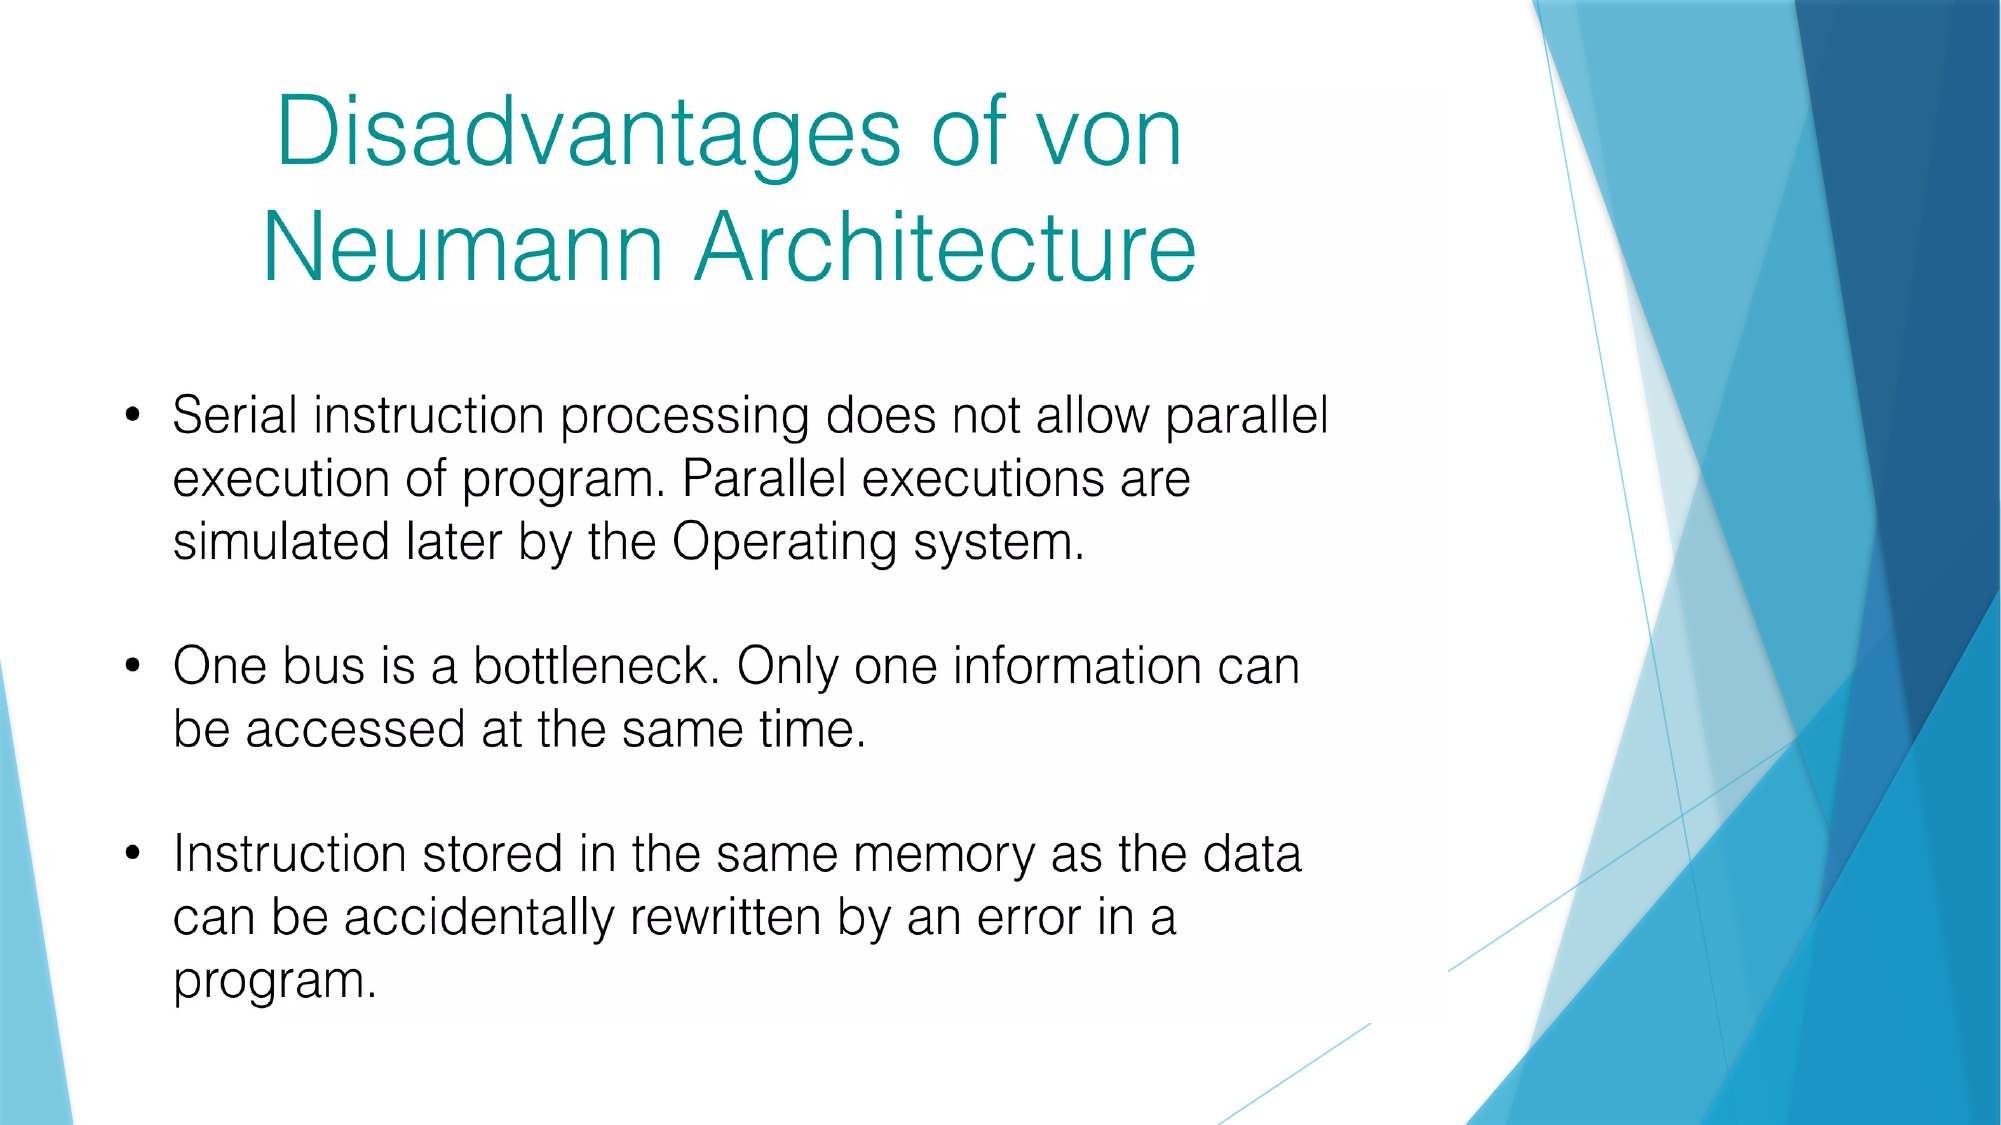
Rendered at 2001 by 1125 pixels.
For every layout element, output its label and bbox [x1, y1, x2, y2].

picture [66, 48, 1514, 1023]
